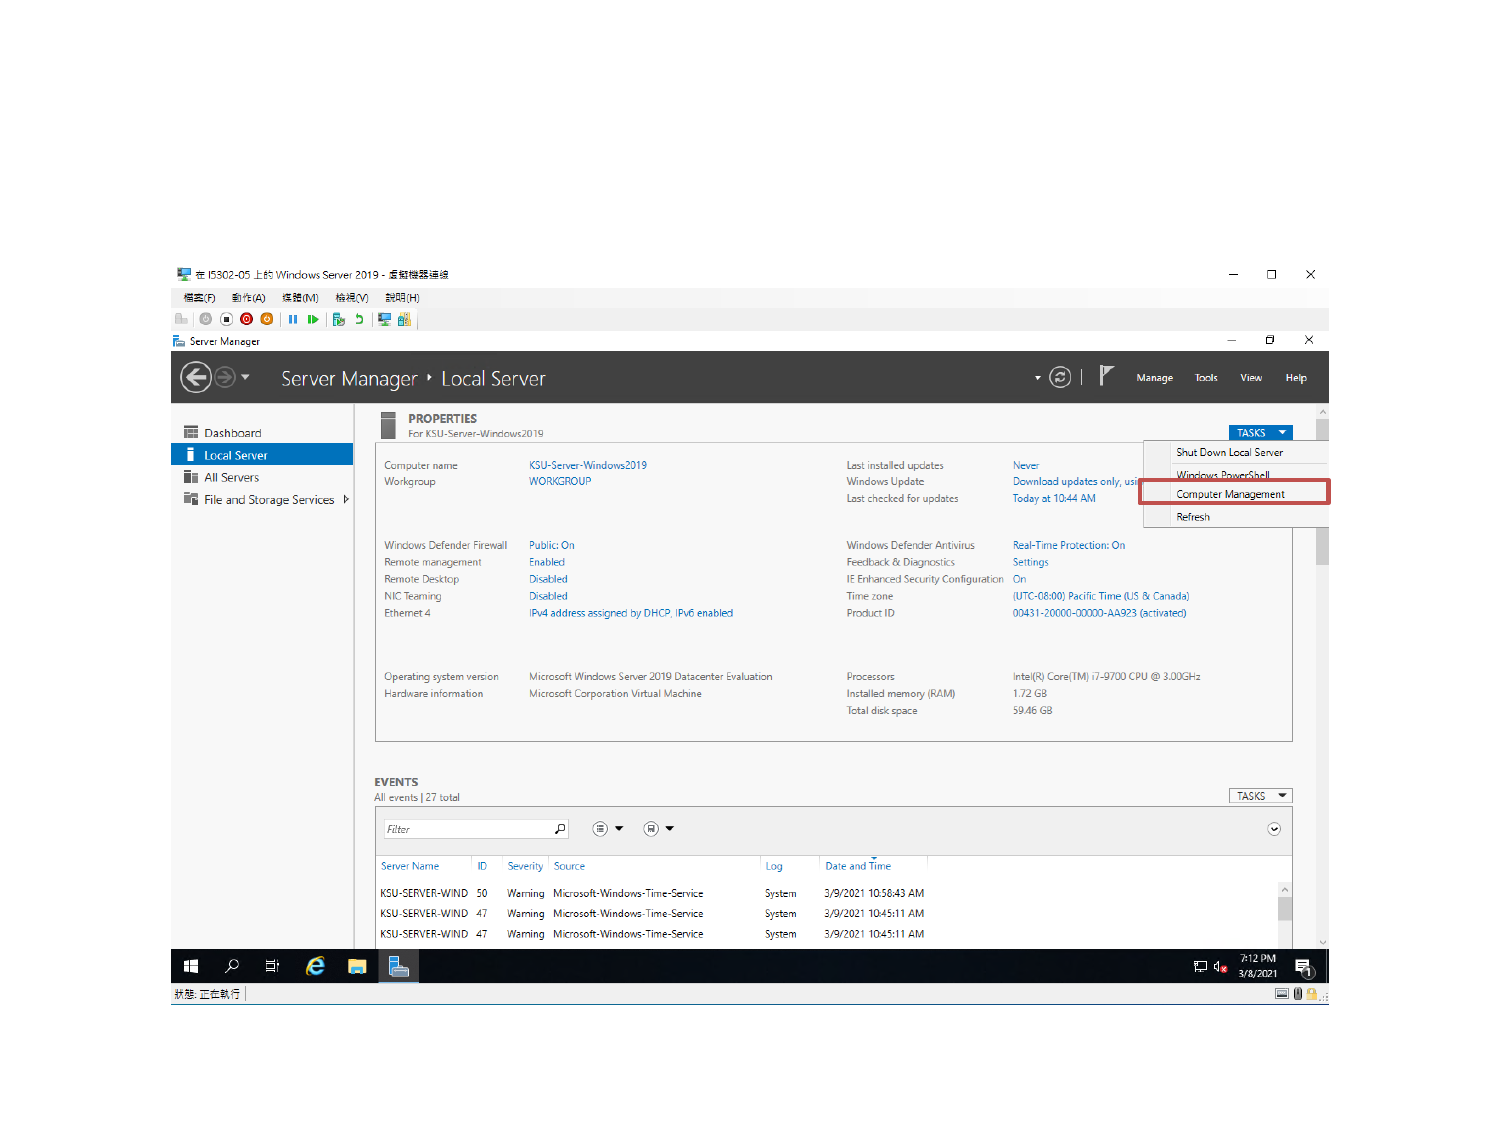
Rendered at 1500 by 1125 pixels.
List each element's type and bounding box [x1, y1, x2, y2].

list [170, 262, 1329, 1006]
